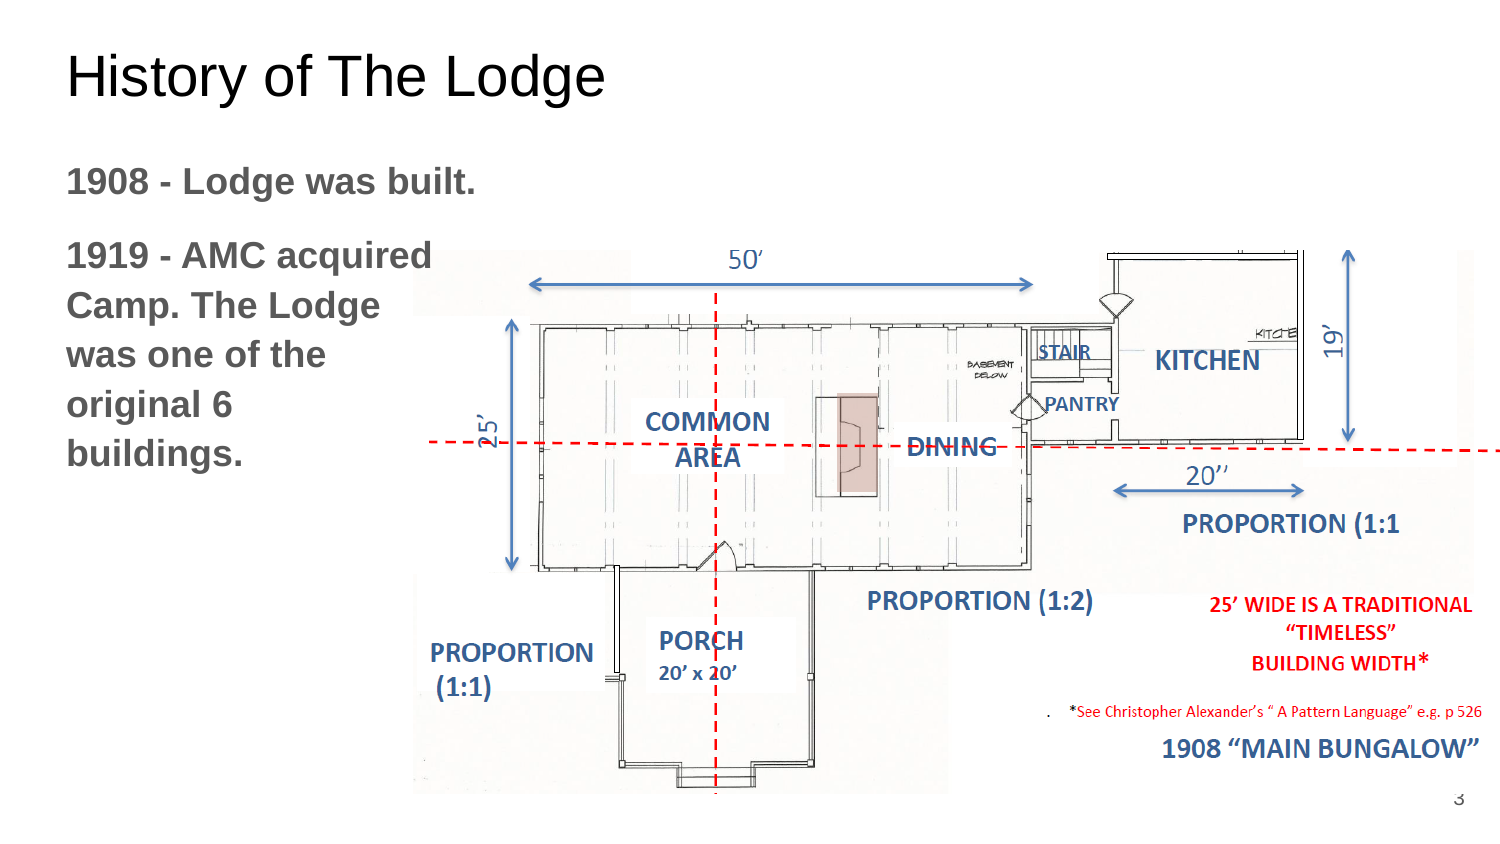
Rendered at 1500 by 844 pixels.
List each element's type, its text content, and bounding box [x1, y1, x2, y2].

slide_number 3 [1389, 802, 1480, 830]
list 1908 - Lodge was built. 1919 - AMC acquired Camp. The Lodge was one of the original 6 buildings. [51, 137, 834, 830]
picture [413, 250, 1500, 794]
title History of The Lodge [51, 23, 1449, 117]
